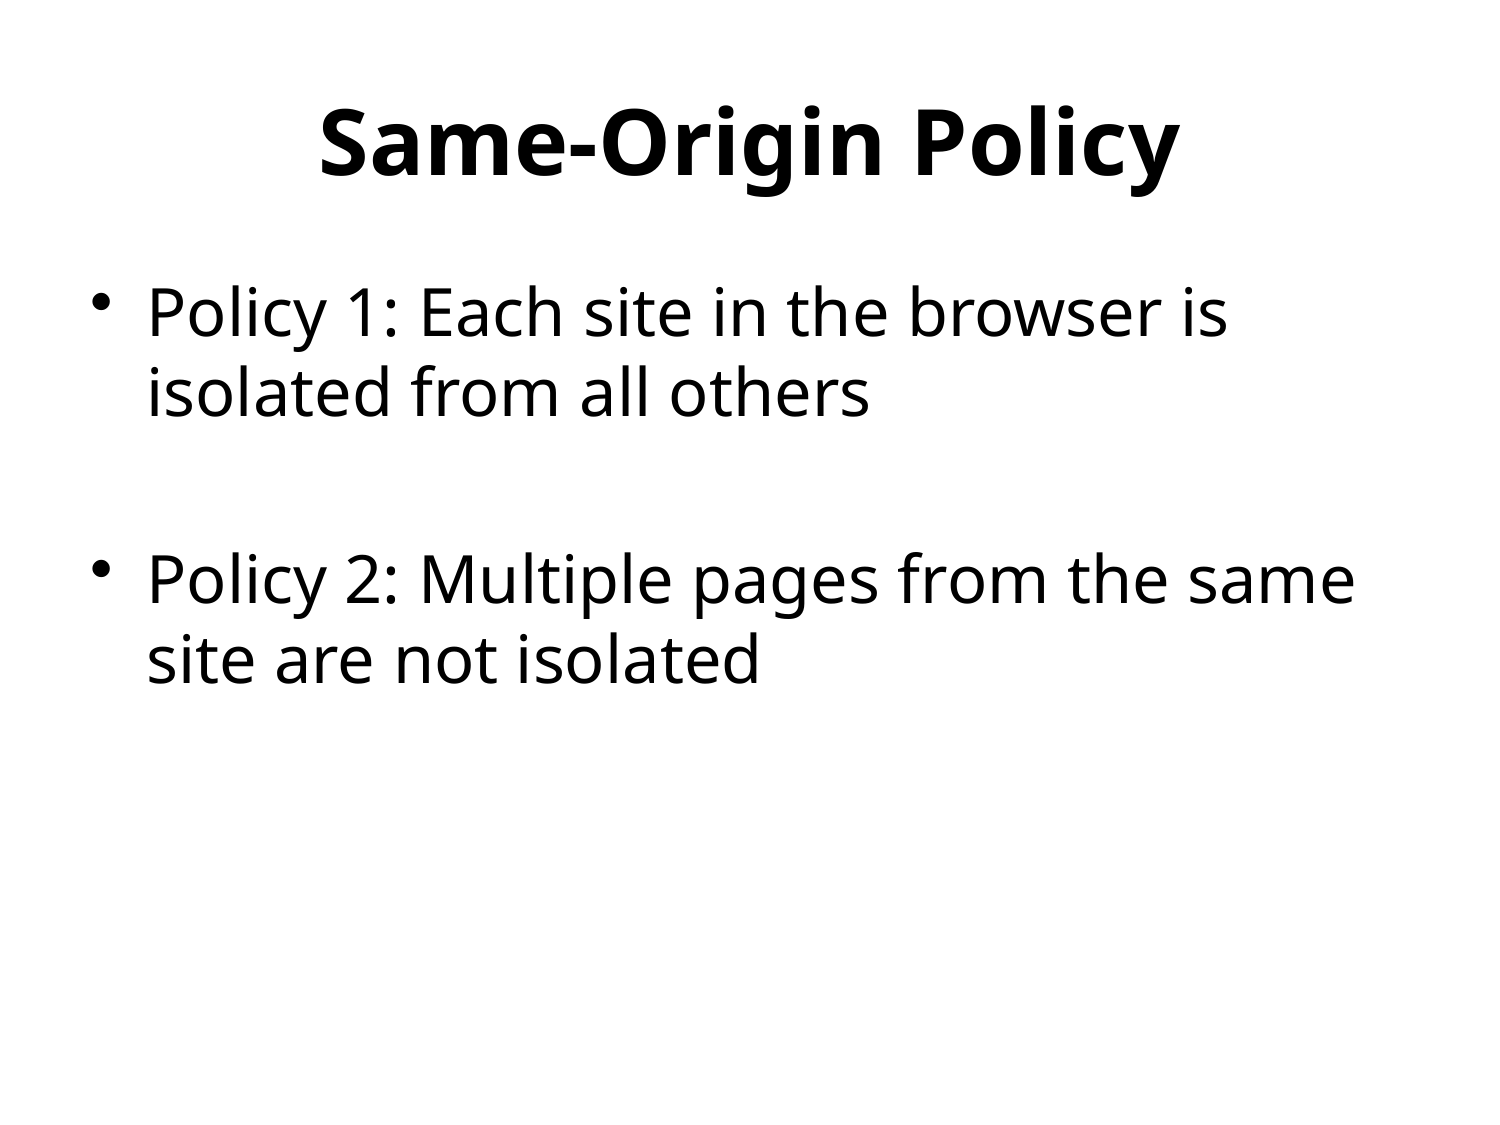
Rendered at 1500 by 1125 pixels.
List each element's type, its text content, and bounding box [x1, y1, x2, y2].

title Same-Origin Policy [0, 45, 1500, 233]
list Policy 1: Each site in the browser is isolated from all others Policy 2: Multiple pages from the same site are not isolated [75, 262, 1500, 1125]
